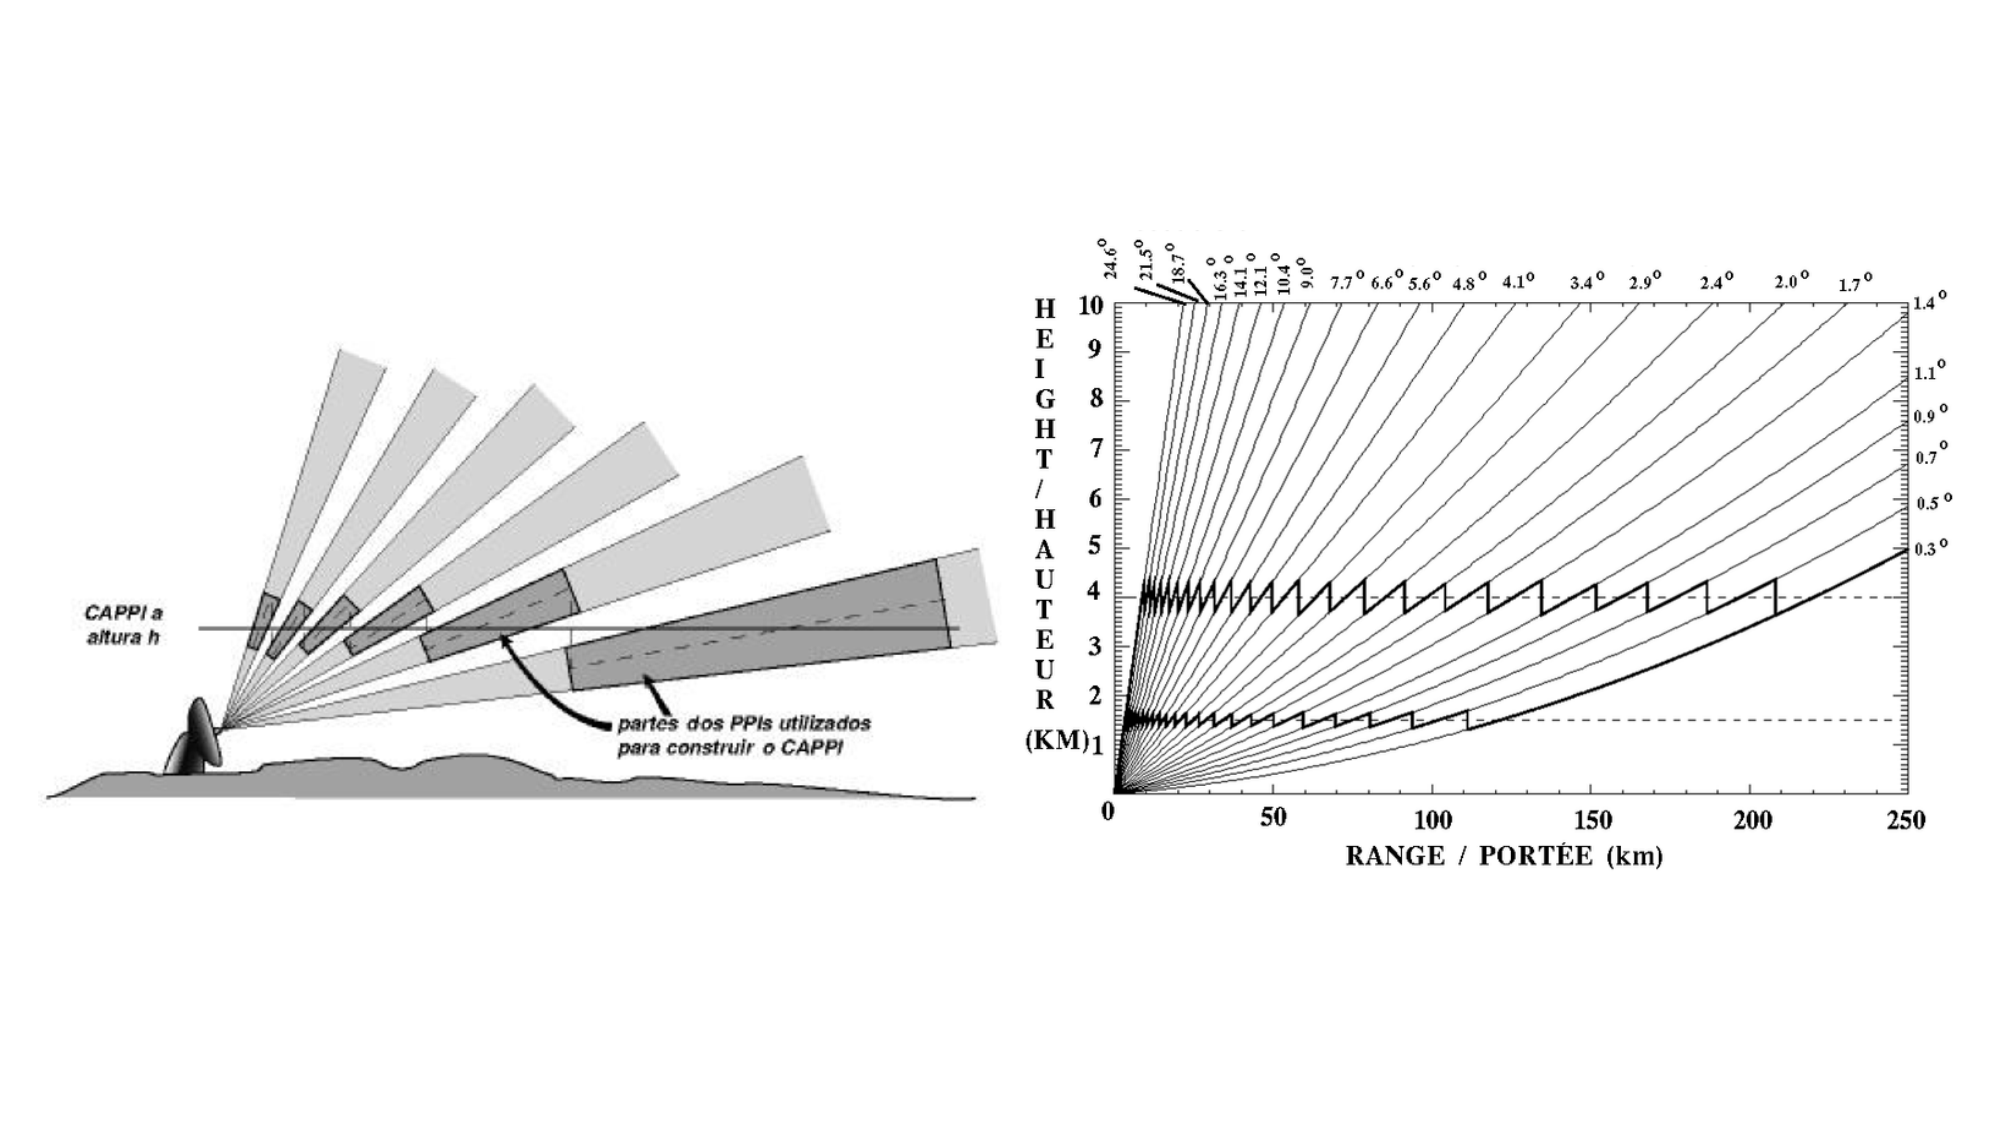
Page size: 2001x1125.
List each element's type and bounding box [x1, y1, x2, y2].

picture [1022, 230, 2000, 895]
picture [8, 310, 1015, 815]
